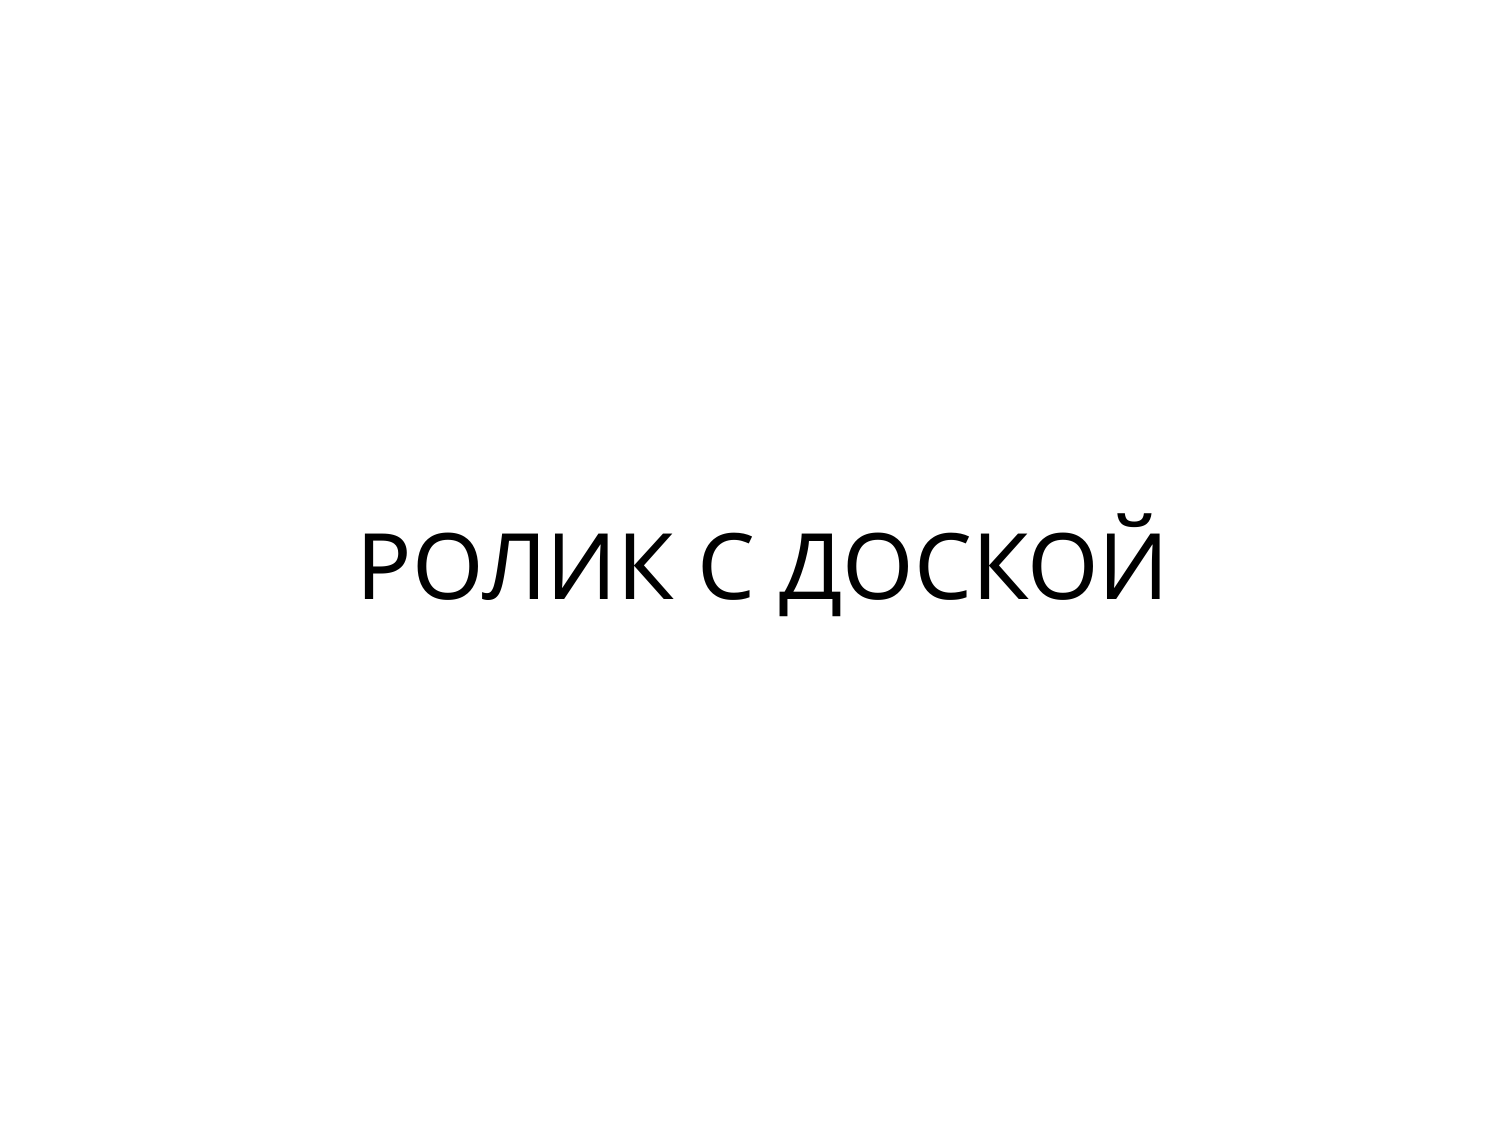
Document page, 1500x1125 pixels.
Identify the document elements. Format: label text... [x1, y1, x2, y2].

title РОЛИК С ДОСКОЙ [88, 468, 1439, 657]
